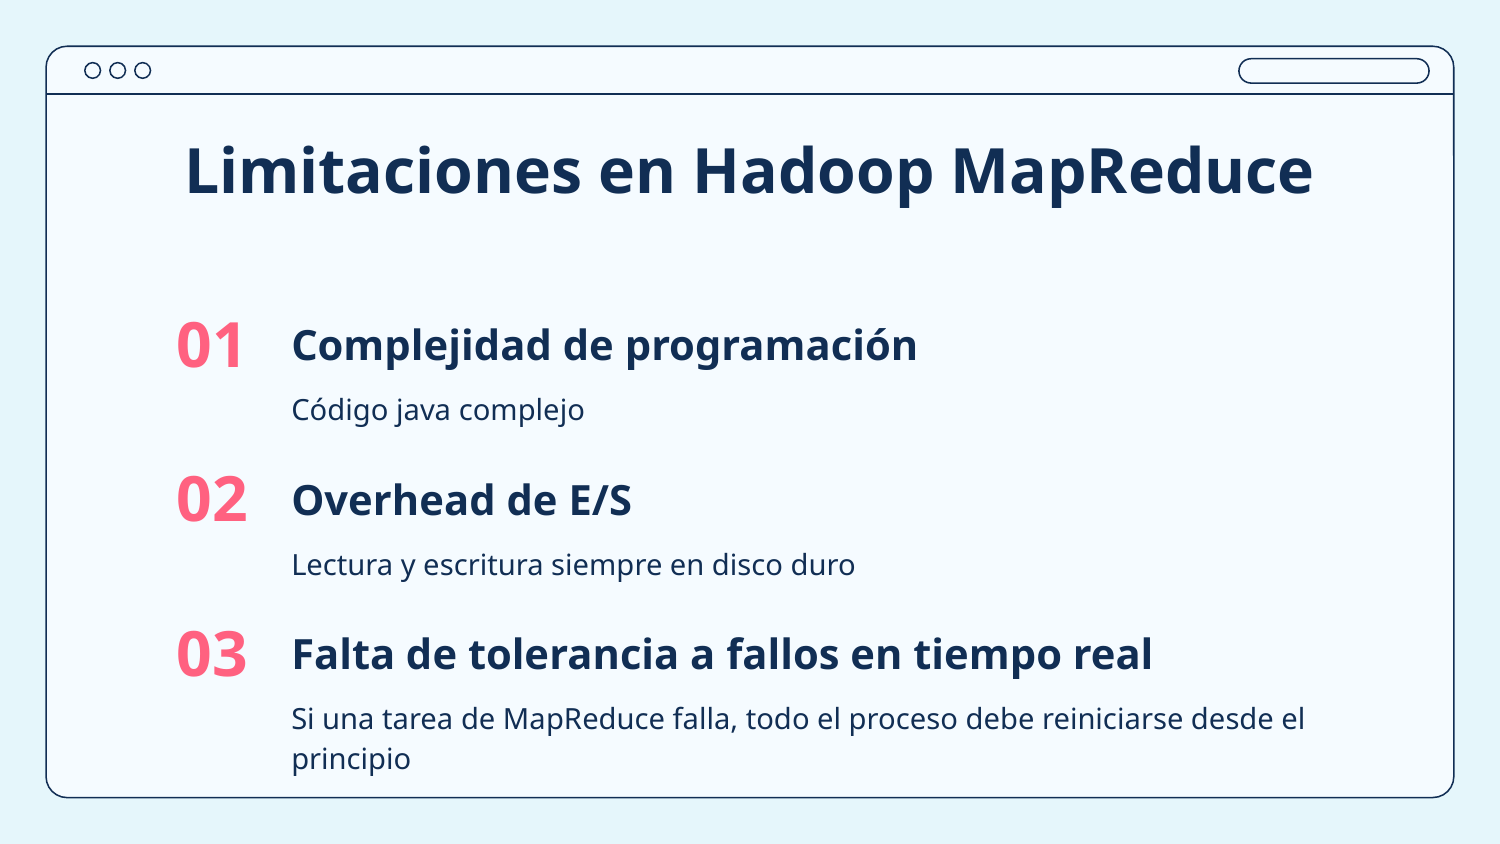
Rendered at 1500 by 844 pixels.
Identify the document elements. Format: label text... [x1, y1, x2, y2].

subtitle Falta de tolerancia a fallos en tiempo real [276, 609, 1352, 693]
title 02 [148, 455, 276, 539]
subtitle Lectura y escritura siempre en disco duro [276, 525, 1352, 583]
subtitle Complejidad de programación [276, 300, 1352, 371]
subtitle Overhead de E/S [276, 455, 1352, 525]
title 01 [148, 300, 276, 384]
subtitle Código java complejo [276, 371, 1352, 429]
title Limitaciones en Hadoop MapReduce [118, 116, 1382, 211]
title 03 [148, 609, 276, 693]
subtitle Si una tarea de MapReduce falla, todo el proceso debe reiniciarse desde el principio [276, 693, 1352, 738]
